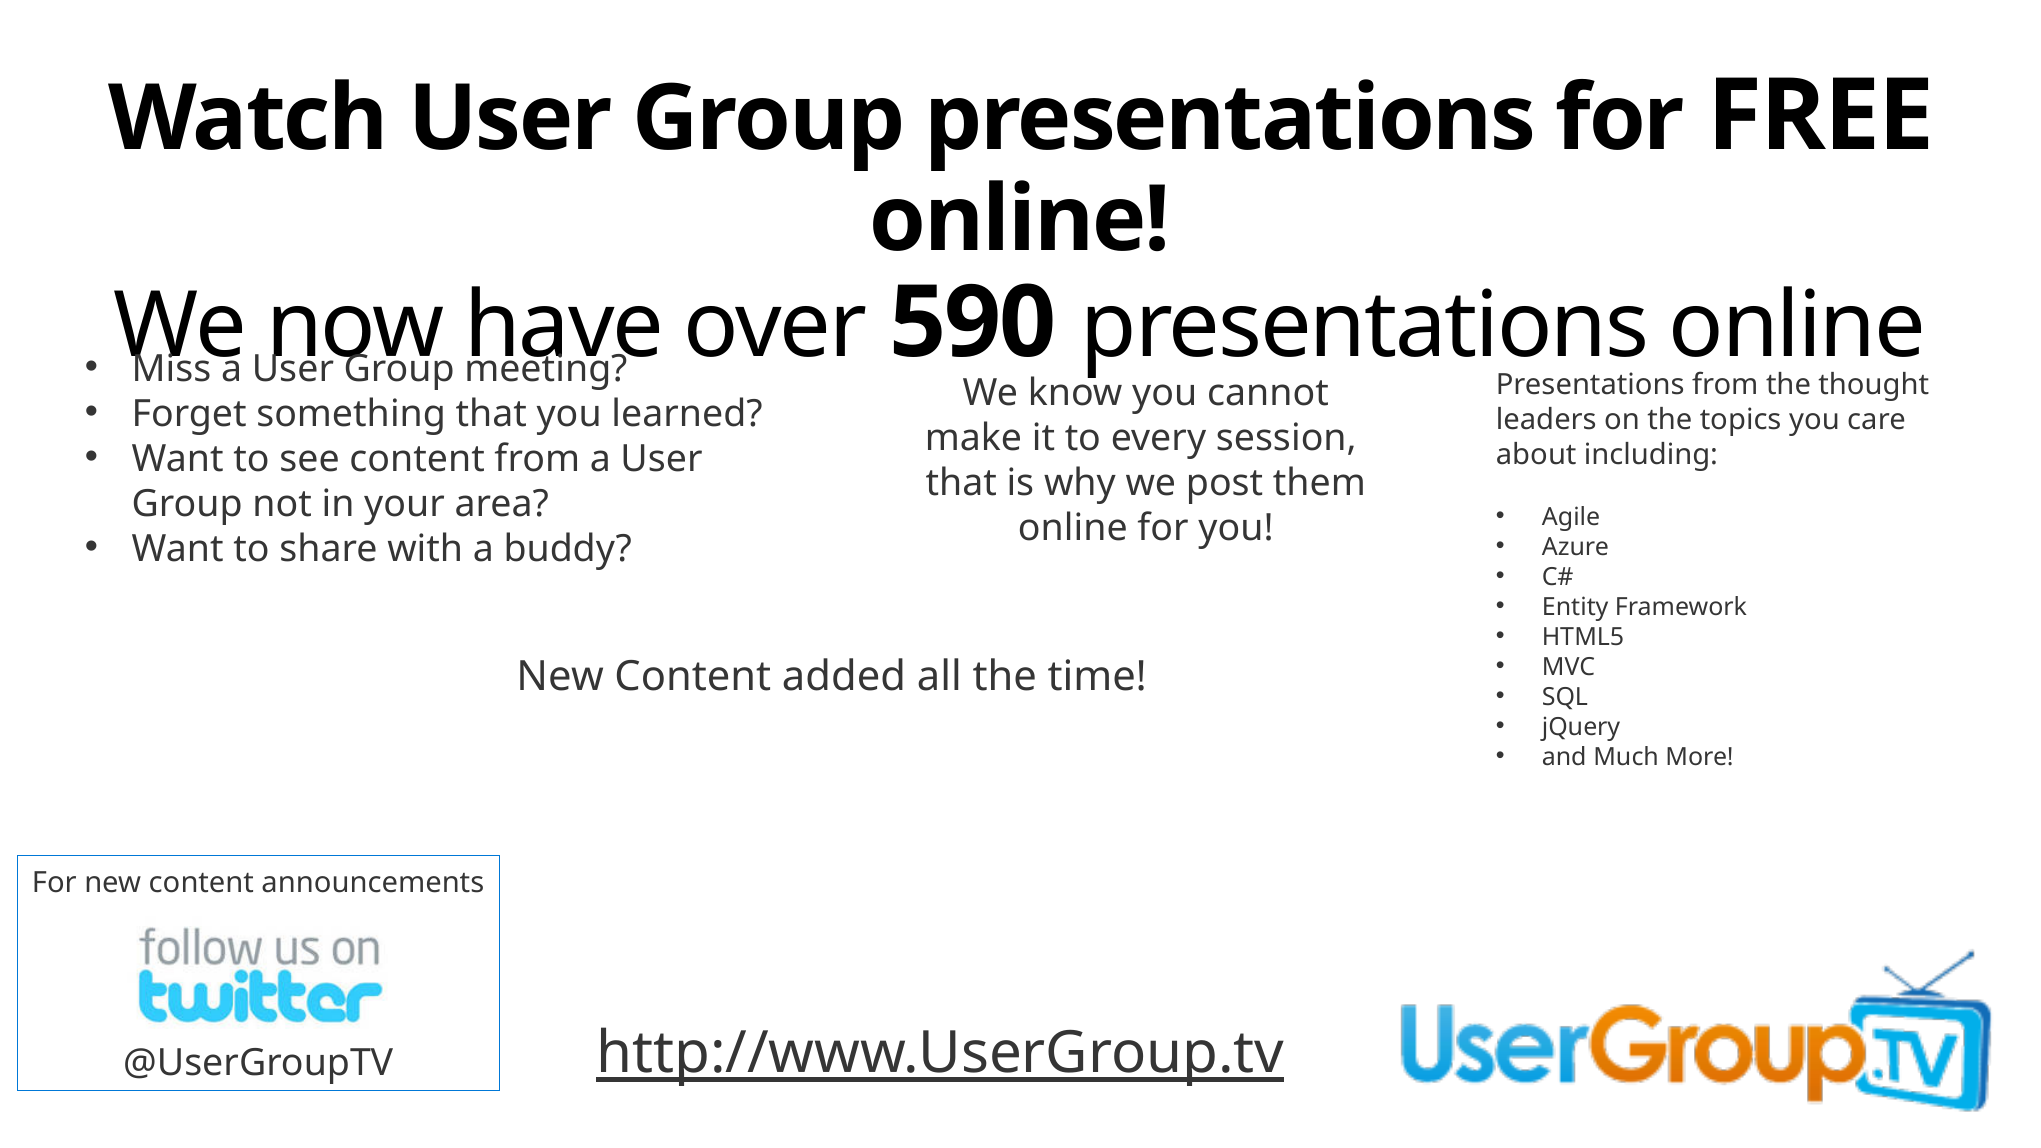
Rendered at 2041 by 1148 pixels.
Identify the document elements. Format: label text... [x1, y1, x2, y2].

title Watch User Group presentations for FREE online! We now have over 590 presentations online [45, 48, 1996, 199]
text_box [44, 855, 472, 1094]
text_box Presentations from the thought leaders on the topics you care about including: Agile Azure C# Entity Framework HTML5 MVC SQL jQuery and Much More! [1481, 358, 1987, 813]
text_box Miss a User Group meeting? Forget something that you learned? Want to see content from a User Group not in your area? Want to share with a buddy? [70, 336, 811, 576]
text_box We know you cannot make it to every session, that is why we post them online for you! [904, 360, 1388, 556]
text_box New Content added all the time! [354, 640, 1310, 706]
text_box http://www.UserGroup.tv [572, 1007, 1323, 1102]
picture [1395, 943, 1996, 1131]
